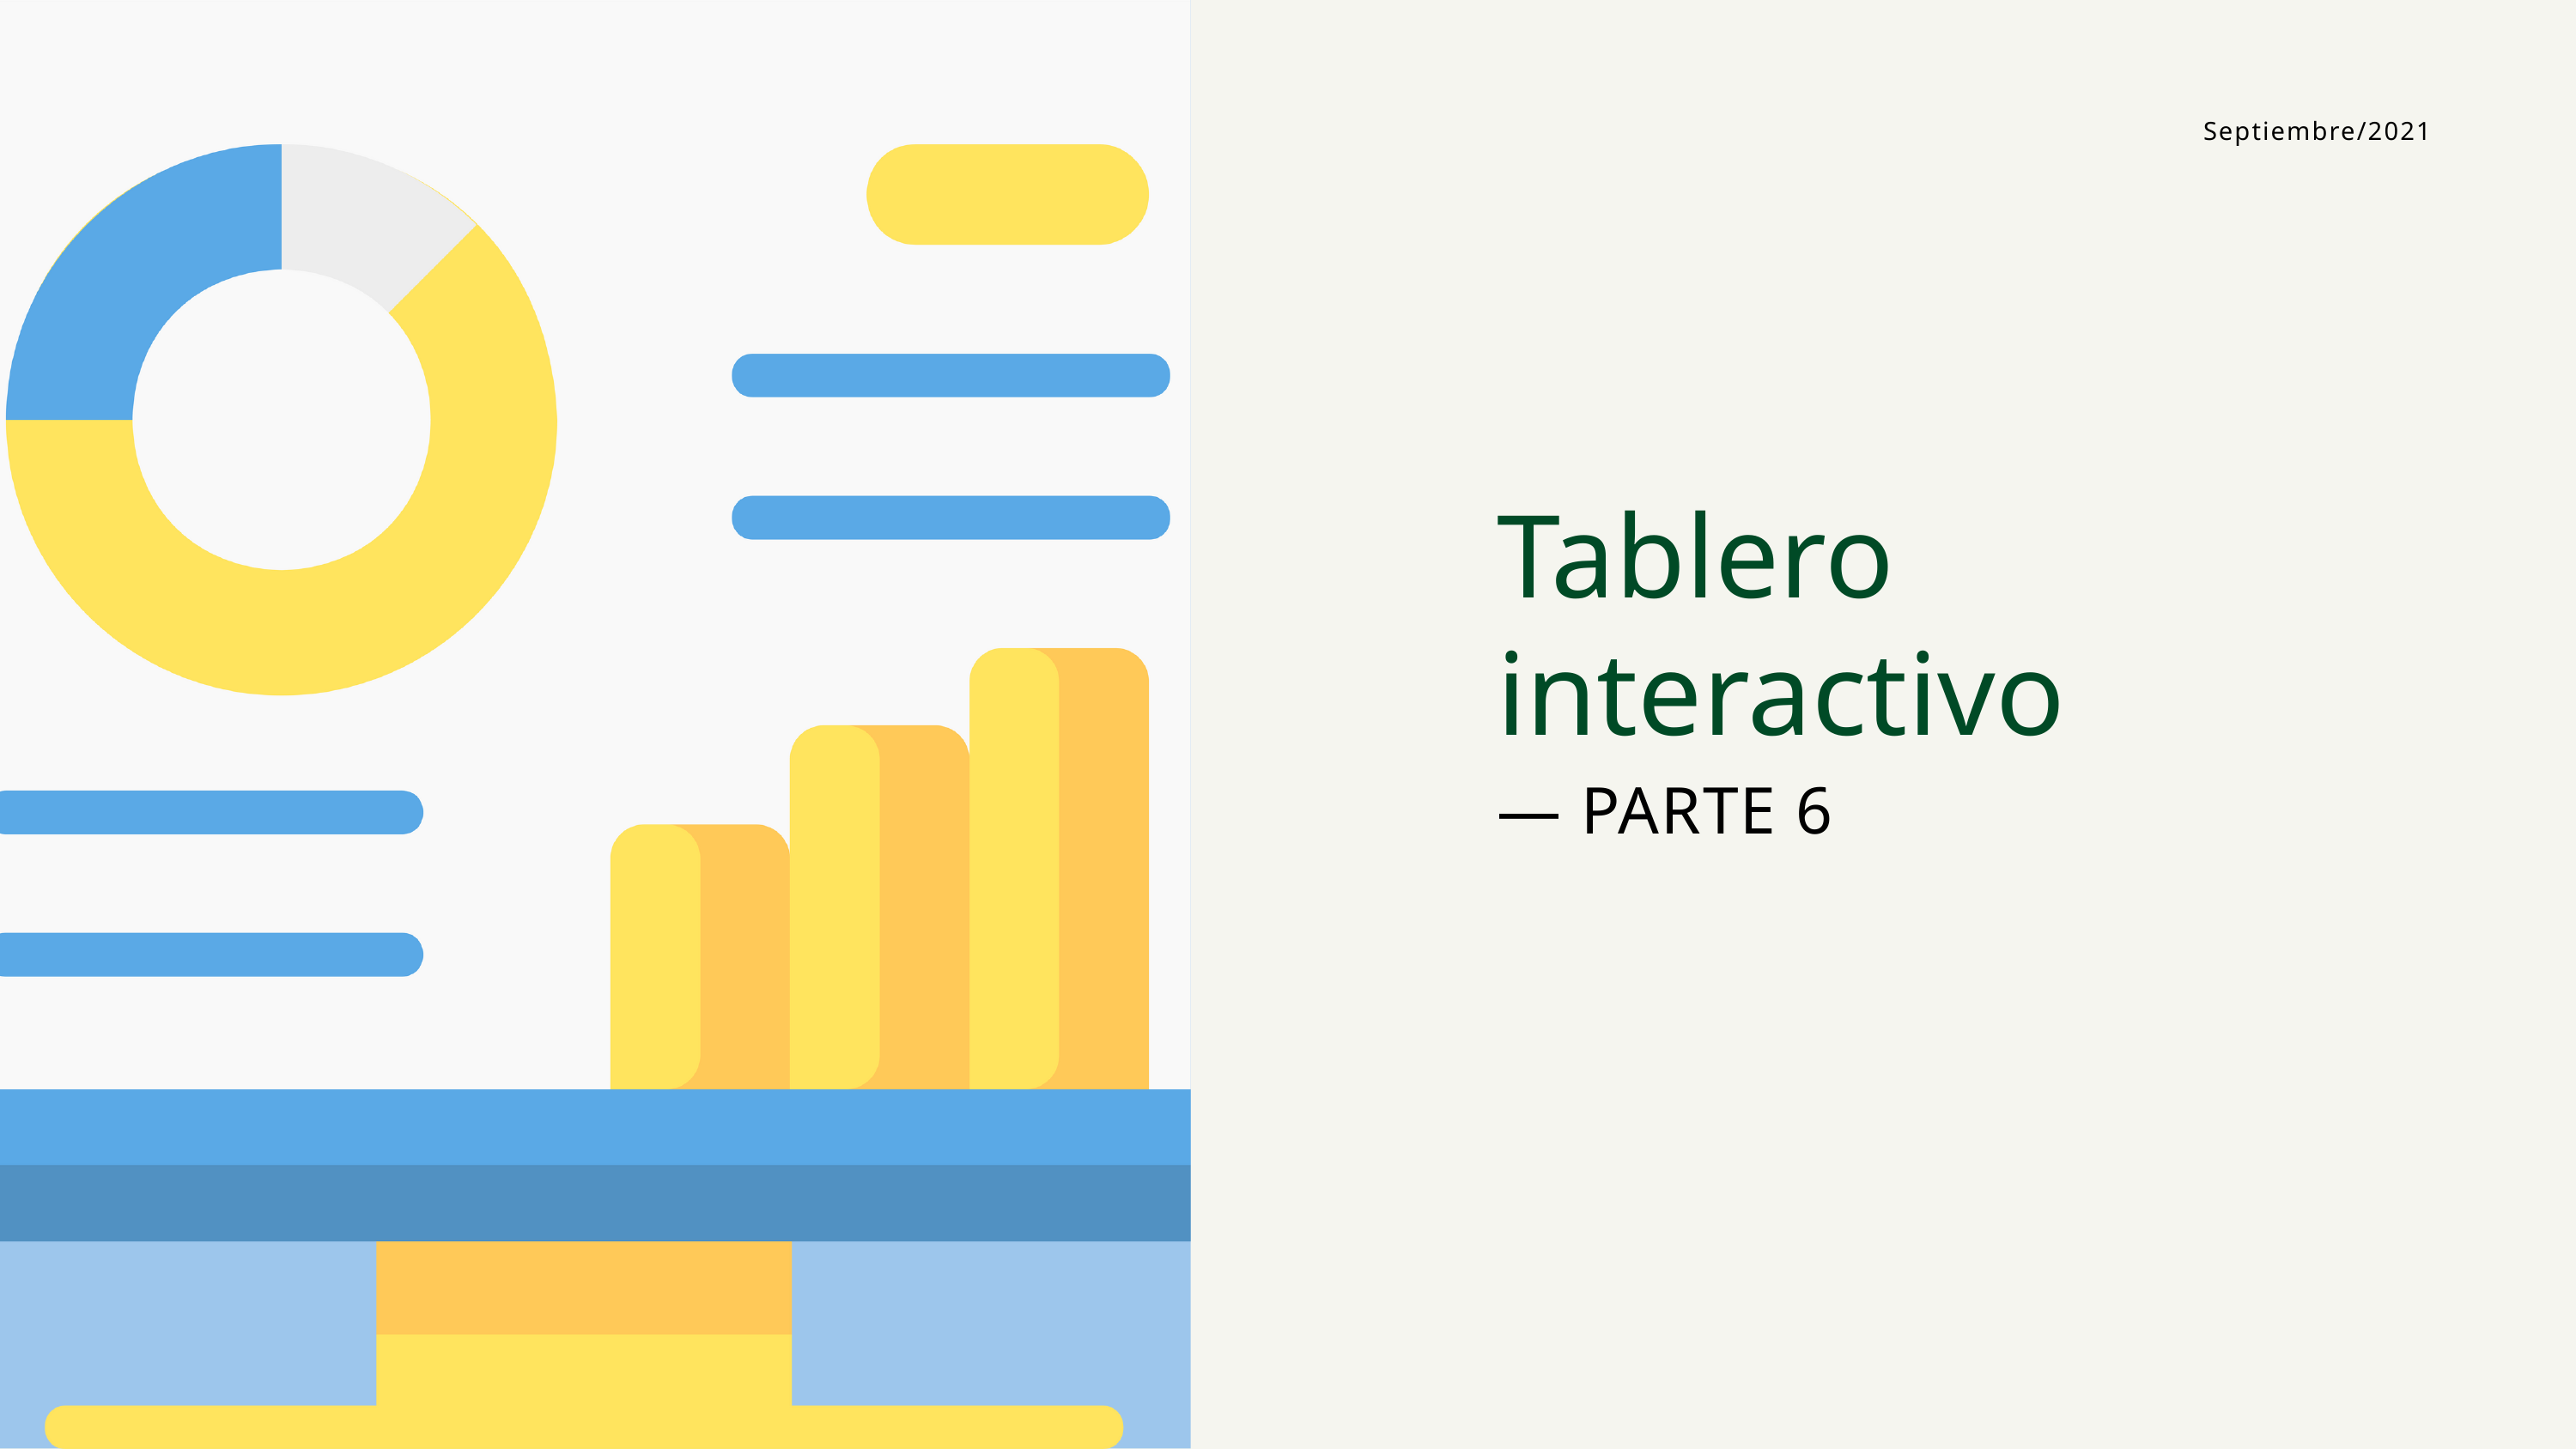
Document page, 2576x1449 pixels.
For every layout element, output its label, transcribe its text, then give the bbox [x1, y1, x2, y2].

text_box [0, 0, 1191, 1449]
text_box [1496, 483, 2306, 847]
text_box Septiembre/2021 [1833, 115, 2432, 146]
